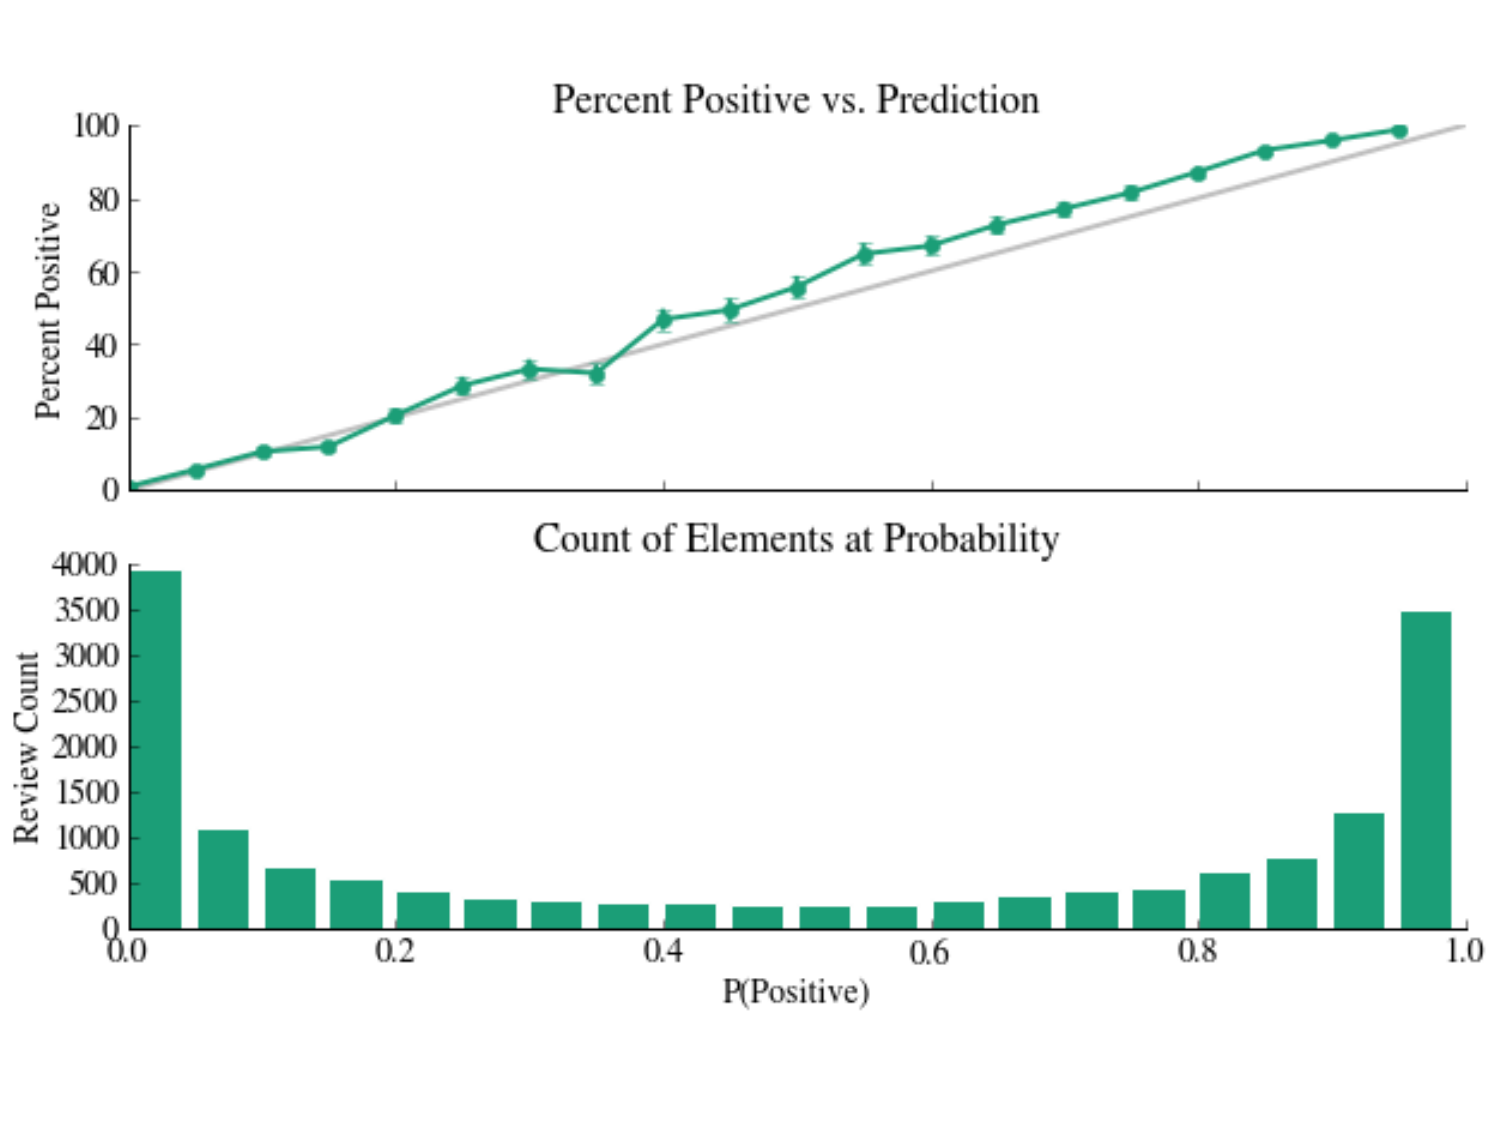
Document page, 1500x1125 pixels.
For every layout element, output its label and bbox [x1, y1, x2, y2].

picture [0, 68, 1500, 1026]
